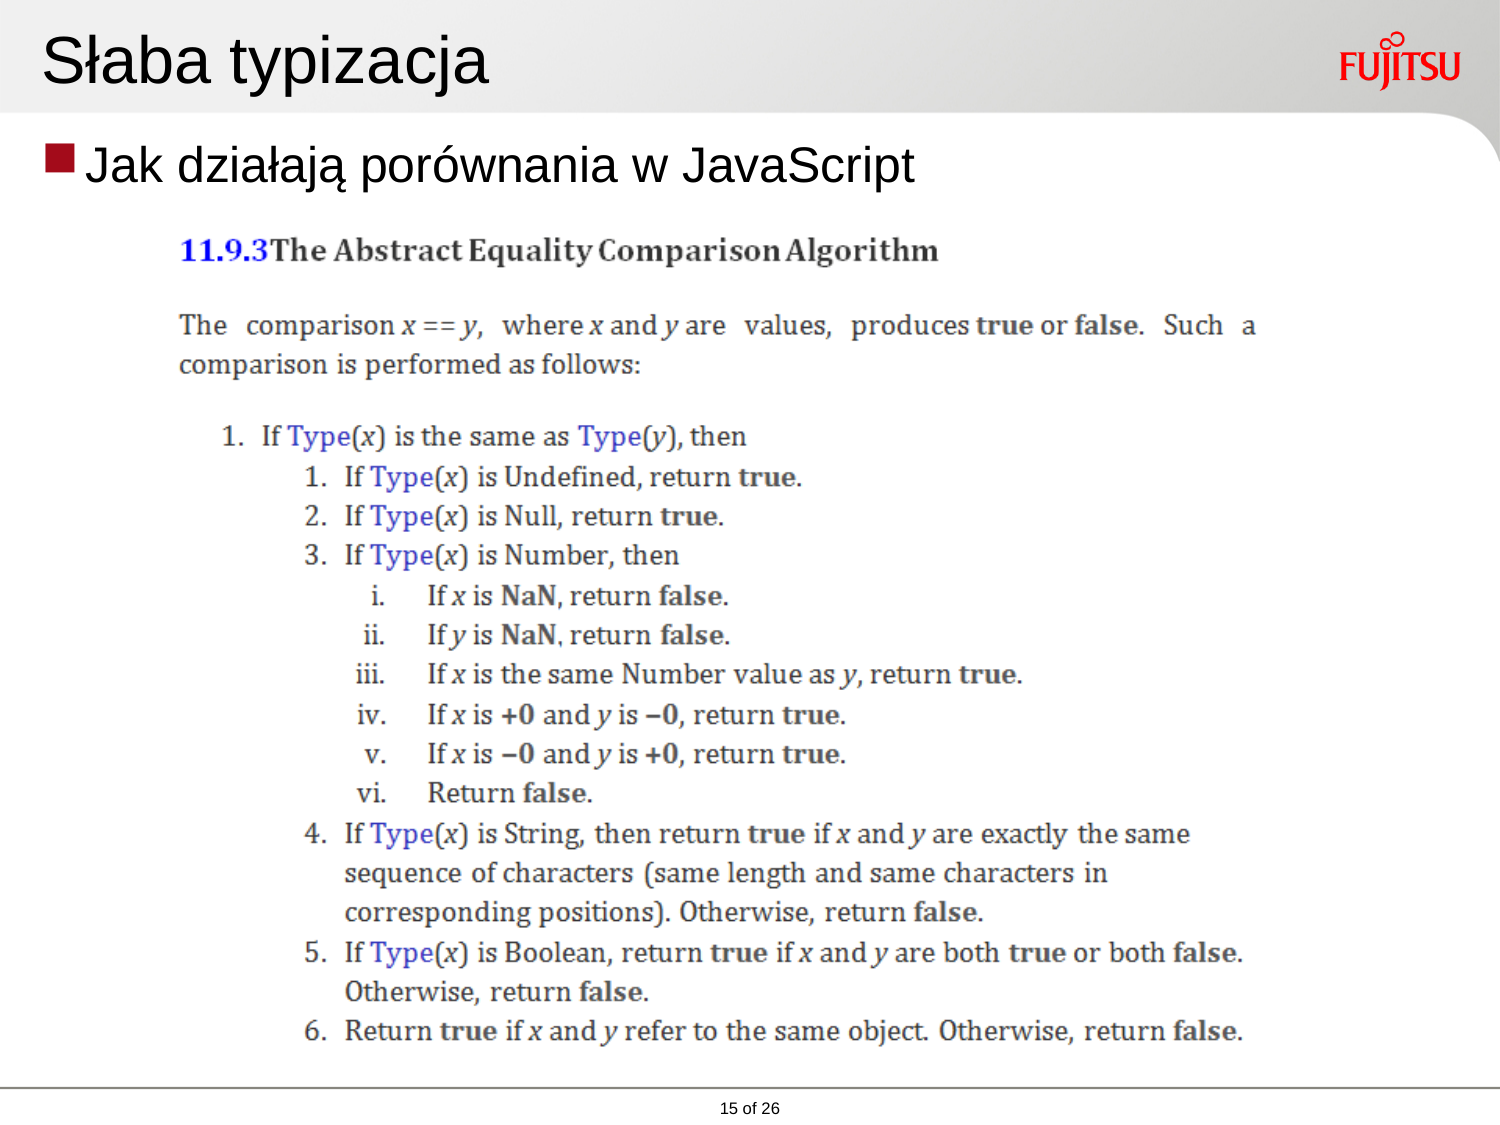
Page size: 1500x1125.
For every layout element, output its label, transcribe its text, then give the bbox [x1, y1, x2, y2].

list Jak działają porównania w JavaScript [41, 137, 1459, 1059]
picture [170, 219, 1296, 1053]
picture [0, 0, 1500, 176]
title Słaba typizacja [41, 0, 1341, 115]
